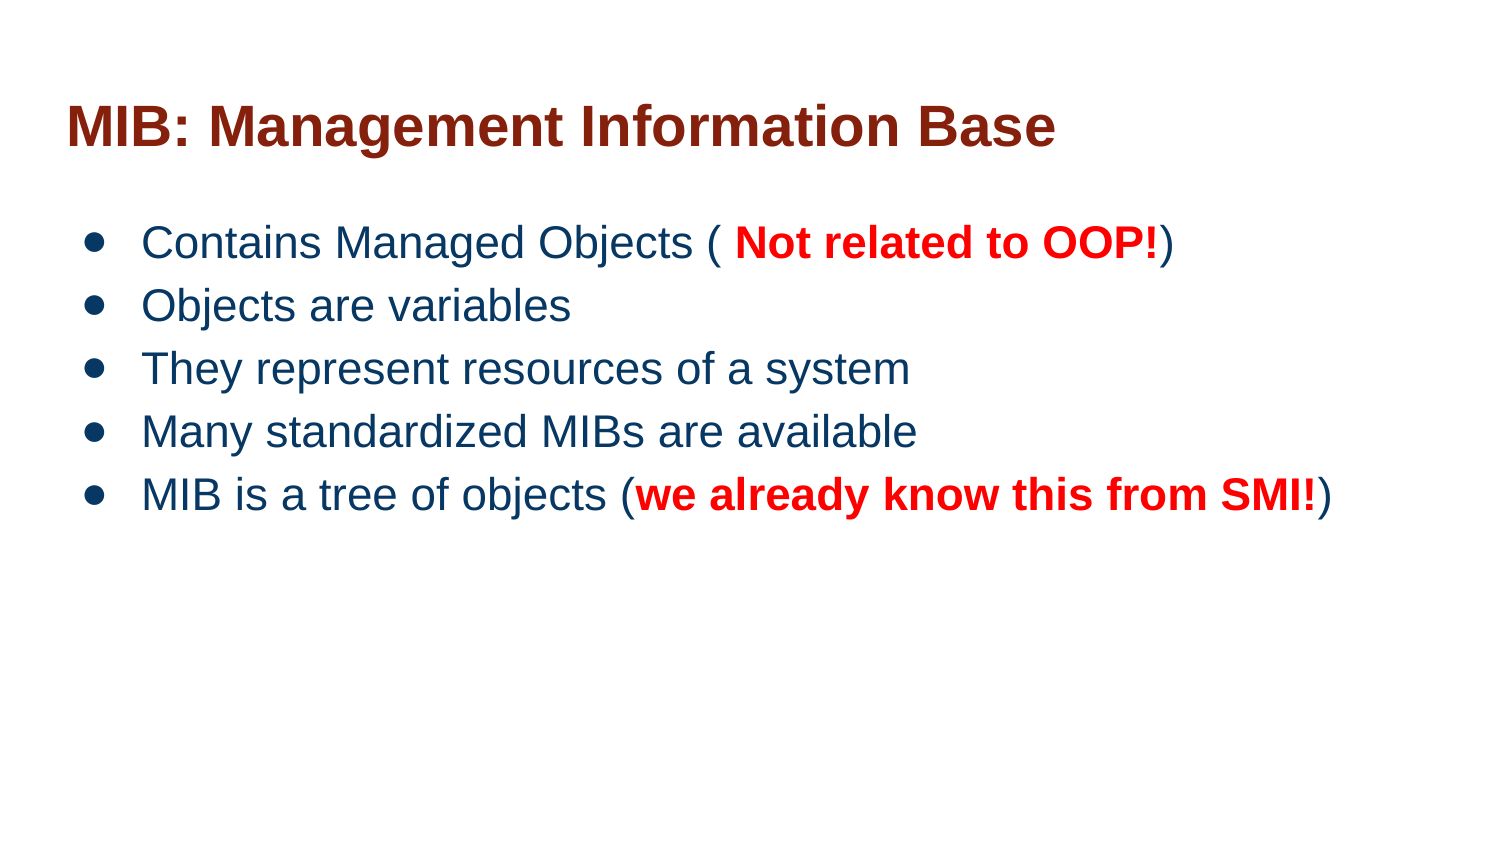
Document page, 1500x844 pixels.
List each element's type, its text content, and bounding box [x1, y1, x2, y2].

title MIB: Management Information Base [51, 72, 1449, 167]
list Contains Managed Objects ( Not related to OOP!) Objects are variables They represent resources of a system Many standardized MIBs are available MIB is a tree of objects (we already know this from SMI!) [51, 189, 1449, 750]
